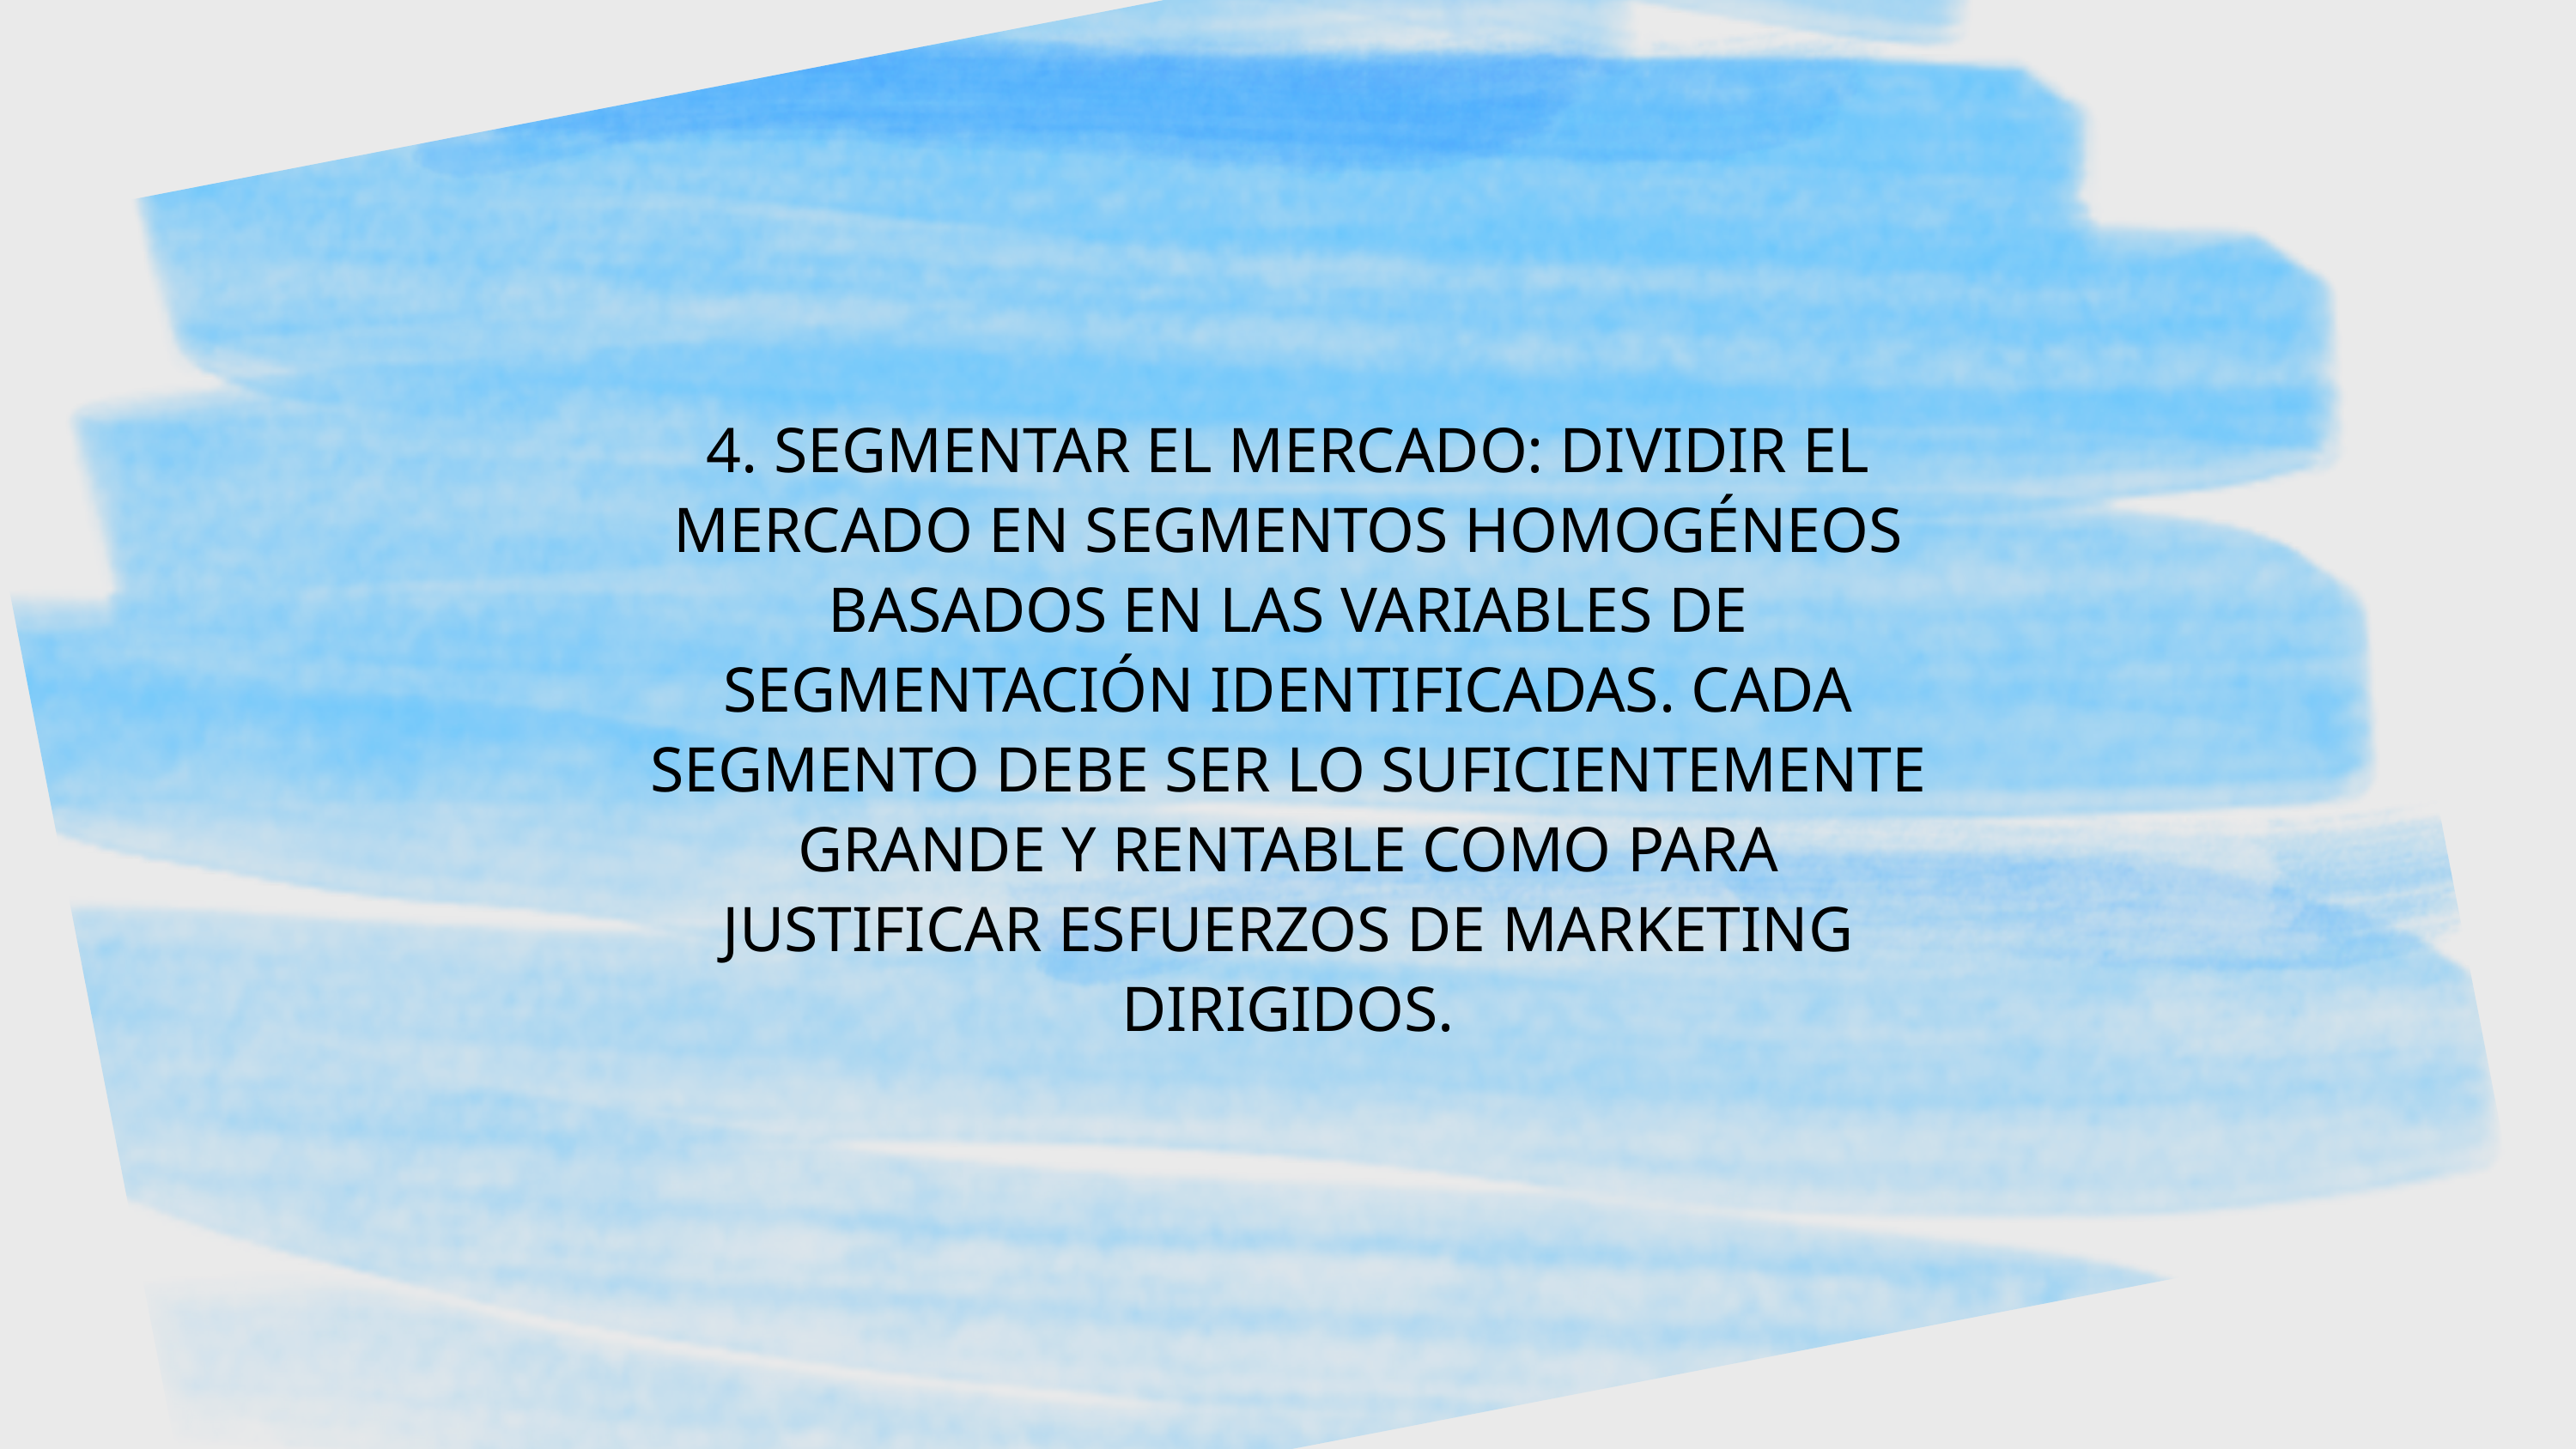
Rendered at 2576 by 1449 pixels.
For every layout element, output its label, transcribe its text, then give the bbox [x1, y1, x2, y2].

text_box 4. SEGMENTAR EL MERCADO: DIVIDIR EL MERCADO EN SEGMENTOS HOMOGÉNEOS BASADOS EN LAS VARIABLES DE SEGMENTACIÓN IDENTIFICADAS. CADA SEGMENTO DEBE SER LO SUFICIENTEMENTE GRANDE Y RENTABLE COMO PARA JUSTIFICAR ESFUERZOS DE MARKETING DIRIGIDOS. [645, 405, 1931, 1044]
text_box [0, 0, 2518, 1449]
